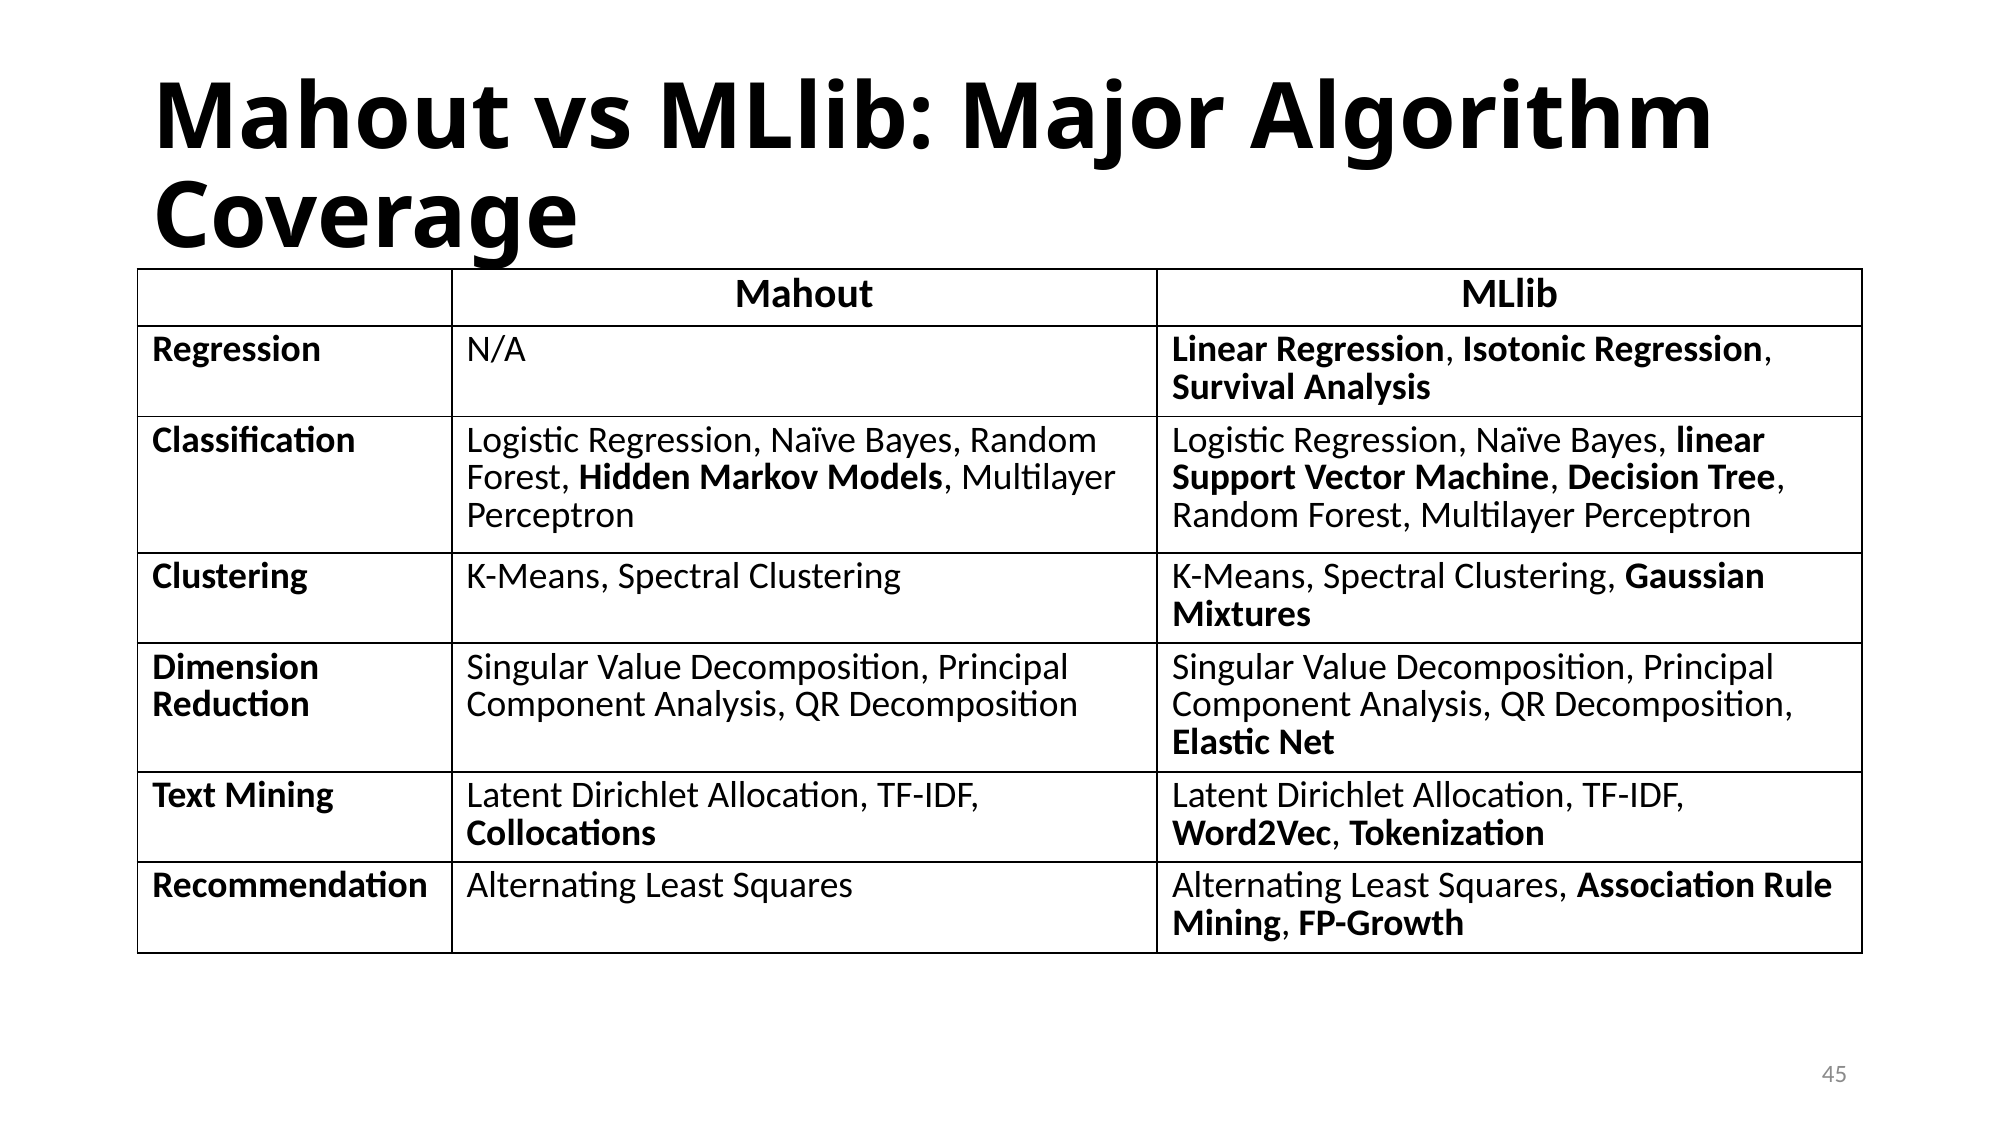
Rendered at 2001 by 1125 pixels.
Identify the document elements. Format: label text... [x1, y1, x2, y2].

table_cell K-Means, Spectral Clustering [453, 554, 1156, 642]
table_cell Latent Dirichlet Allocation, TF-IDF, Word2Vec, Tokenization [1158, 773, 1861, 861]
table_cell Singular Value Decomposition, Principal Component Analysis, QR Decomposition, Elastic Net [1158, 644, 1861, 771]
table_header [138, 278, 451, 325]
table_cell Regression [138, 327, 451, 416]
slide_number 45 [1412, 1042, 1863, 1103]
table_cell K-Means, Spectral Clustering, Gaussian Mixtures [1158, 554, 1861, 642]
table_cell Logistic Regression, Naïve Bayes, Random Forest, Hidden Markov Models, Multilayer Perceptron [453, 417, 1156, 552]
table_cell Recommendation [138, 863, 451, 952]
table_cell N/A [453, 327, 1156, 416]
table_cell Alternating Least Squares, Association Rule Mining, FP-Growth [1158, 863, 1861, 952]
table_cell Linear Regression, Isotonic Regression, Survival Analysis [1158, 327, 1861, 416]
table_cell Logistic Regression, Naïve Bayes, linear Support Vector Machine, Decision Tree, Random Forest, Multilayer Perceptron [1158, 417, 1861, 552]
table_cell Alternating Least Squares [453, 863, 1156, 952]
table_cell Text Mining [138, 773, 451, 861]
table_header MLlib [1158, 278, 1861, 325]
table_header Mahout [453, 278, 1156, 325]
table_cell Singular Value Decomposition, Principal Component Analysis, QR Decomposition [453, 644, 1156, 771]
title Mahout vs MLlib: Major Algorithm Coverage [137, 59, 1863, 278]
table_cell Clustering [138, 554, 451, 642]
table_cell Dimension Reduction [138, 644, 451, 771]
table_cell Classification [138, 417, 451, 552]
table_cell Latent Dirichlet Allocation, TF-IDF, Collocations [453, 773, 1156, 861]
